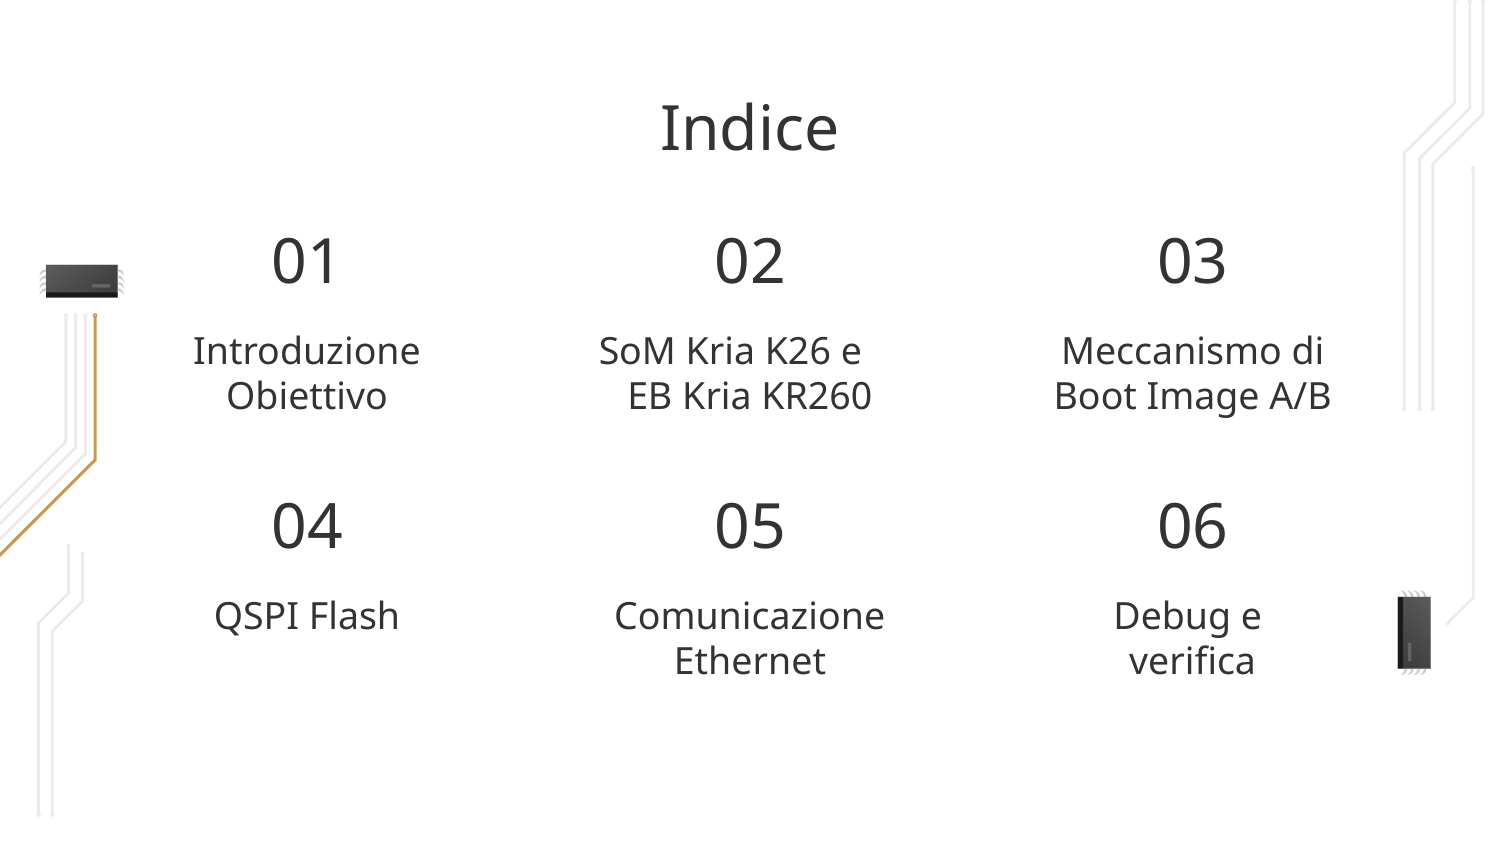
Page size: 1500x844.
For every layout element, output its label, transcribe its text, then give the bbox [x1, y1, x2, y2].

title 03 [1132, 217, 1254, 302]
subtitle Comunicazione Ethernet [560, 567, 940, 697]
title 04 [246, 482, 368, 567]
title 05 [689, 482, 811, 567]
title 02 [689, 217, 811, 302]
picture [39, 264, 124, 298]
subtitle Debug e verifica [1003, 567, 1382, 697]
title 01 [246, 217, 368, 302]
subtitle QSPI Flash [118, 567, 497, 697]
picture [1398, 591, 1431, 675]
subtitle Introduzione Obiettivo [118, 302, 497, 432]
title 06 [1132, 482, 1254, 567]
subtitle SoM Kria K26 e EB Kria KR260 [560, 302, 940, 432]
title Indice [118, 72, 1382, 167]
subtitle Meccanismo di Boot Image A/B [1003, 302, 1382, 432]
